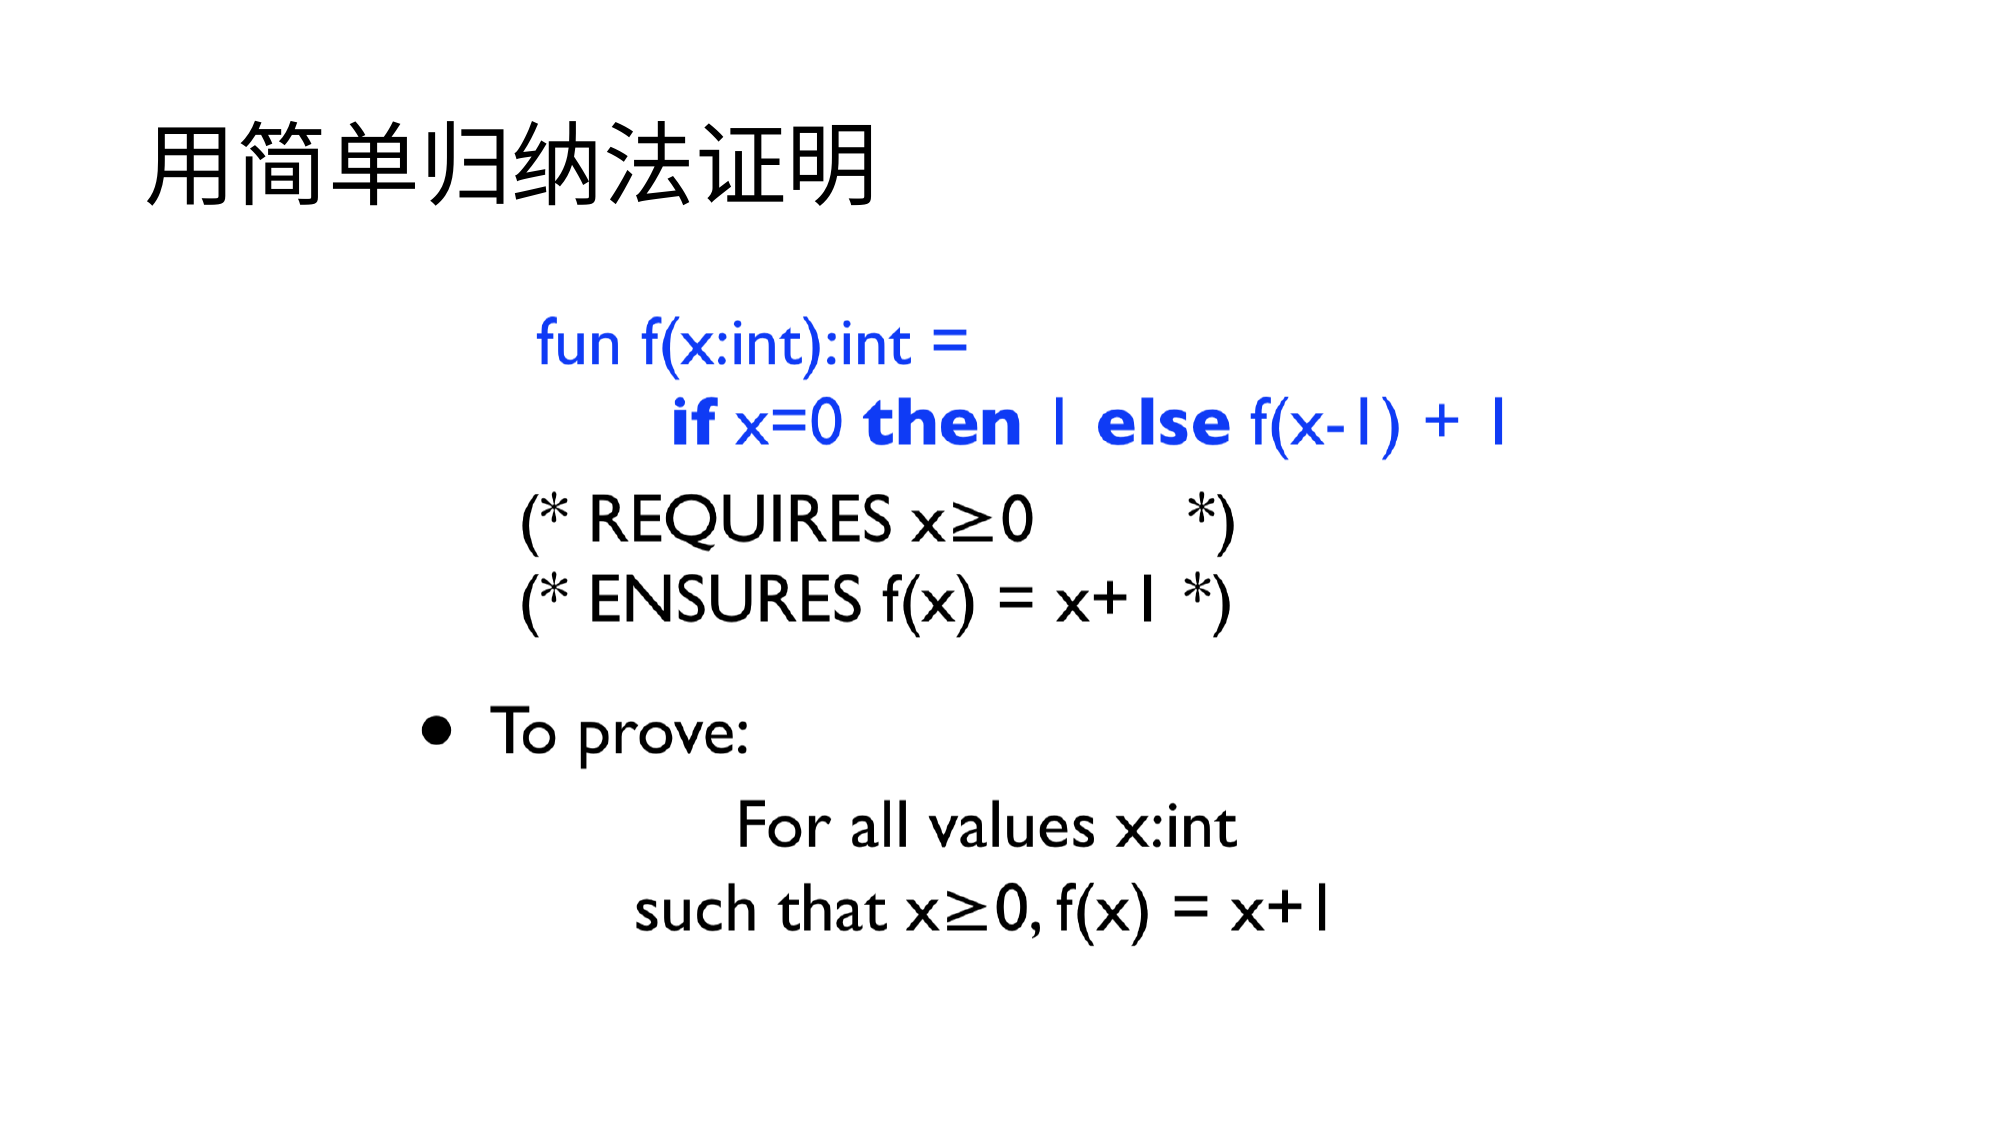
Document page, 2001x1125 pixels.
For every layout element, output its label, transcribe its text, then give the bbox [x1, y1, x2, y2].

picture [399, 289, 1645, 1021]
title 用简单归纳法证明 [136, 59, 1863, 278]
